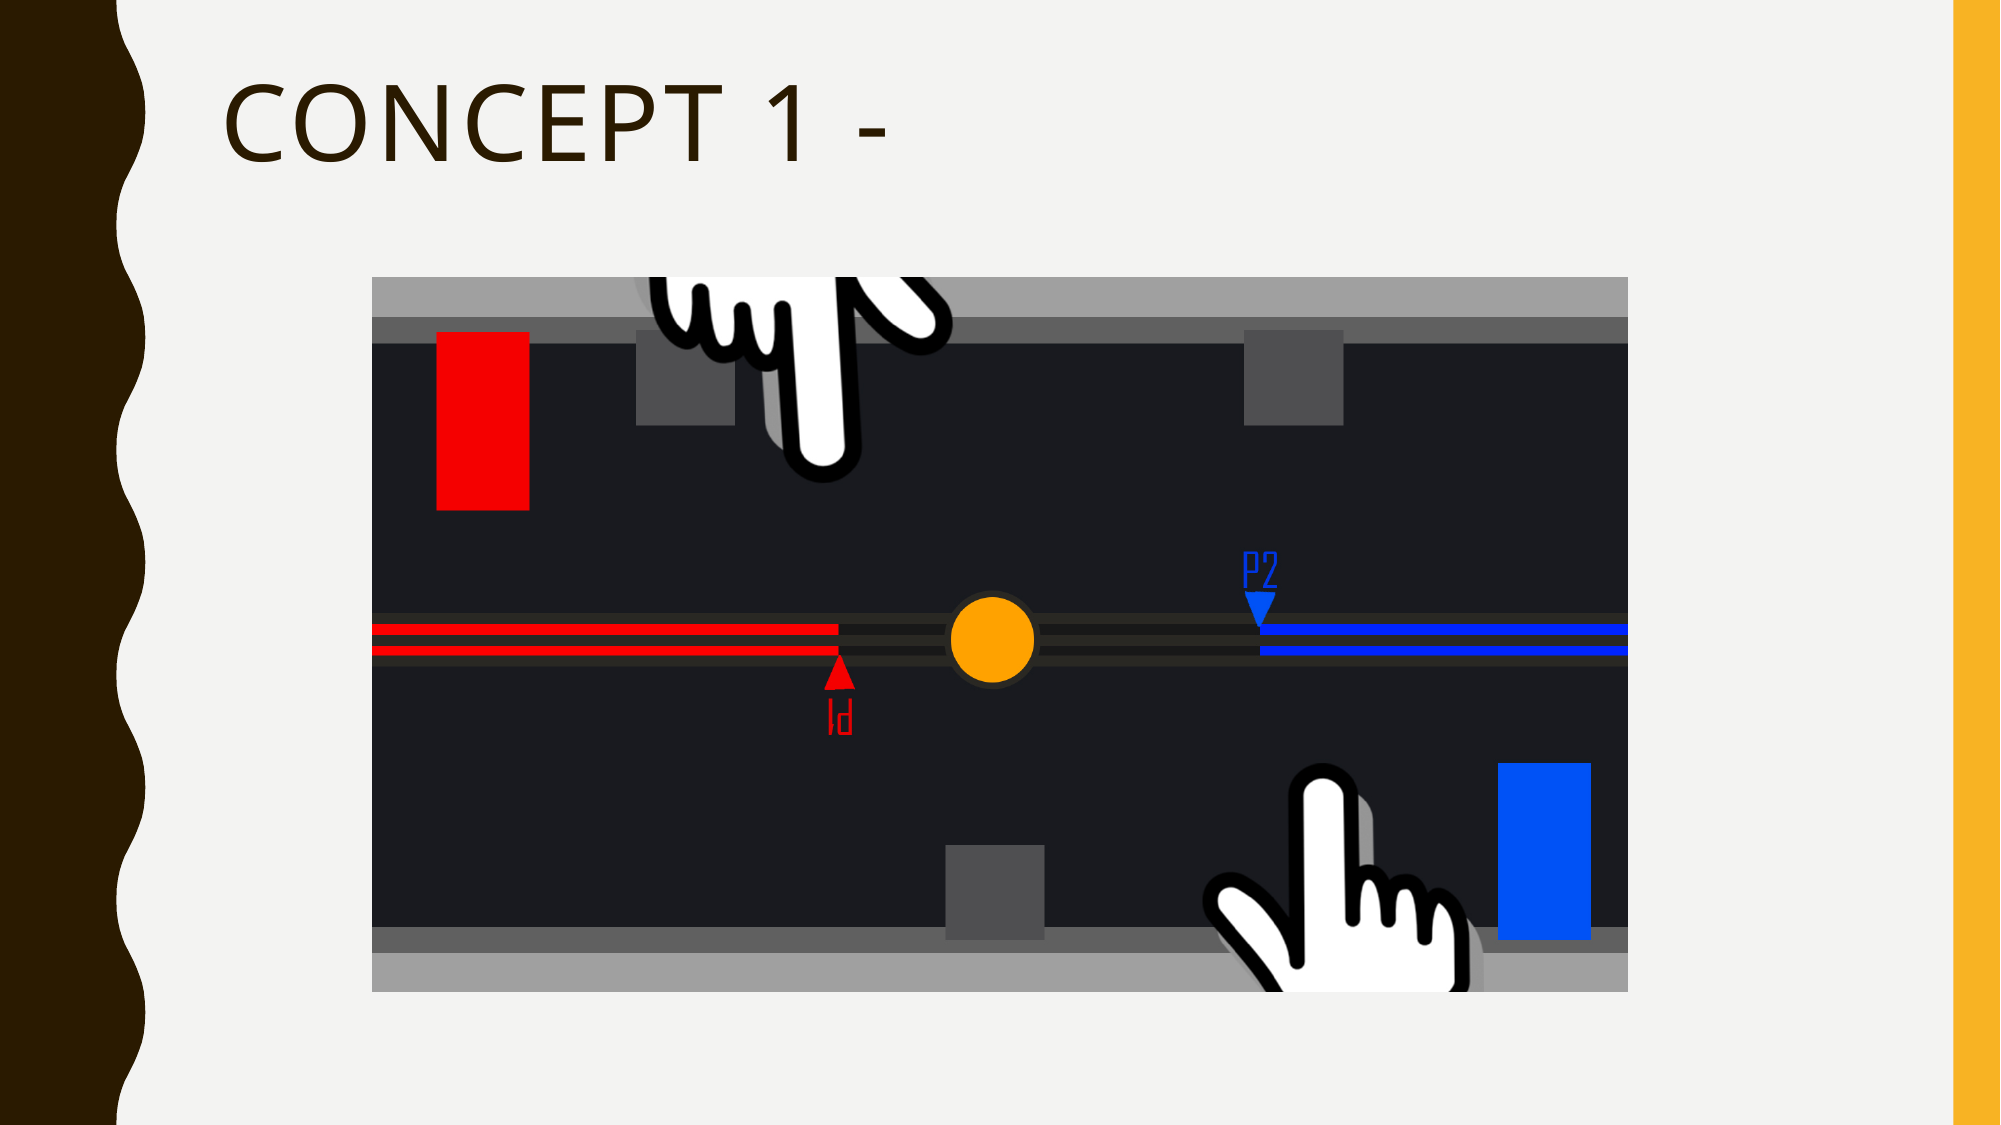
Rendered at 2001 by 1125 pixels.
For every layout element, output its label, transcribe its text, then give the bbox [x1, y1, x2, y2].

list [372, 277, 1628, 992]
title Concept 1 - [205, 62, 1875, 308]
